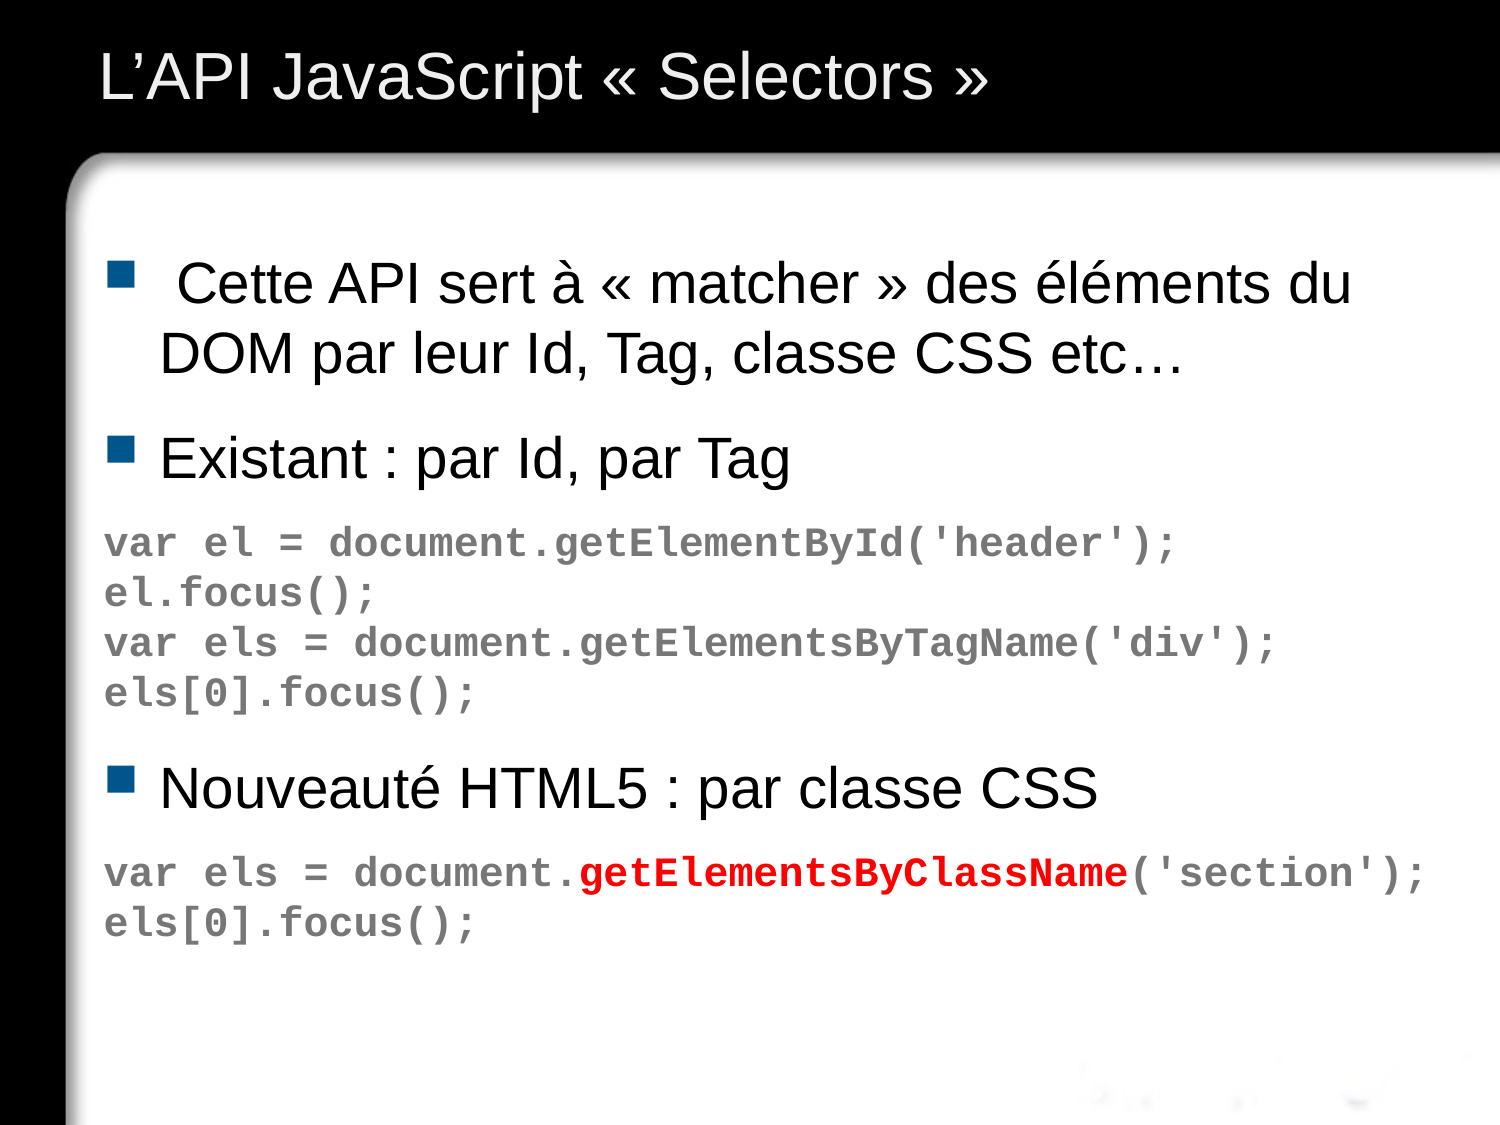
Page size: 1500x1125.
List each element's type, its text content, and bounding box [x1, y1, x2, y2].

list Cette API sert à « matcher » des éléments du DOM par leur Id, Tag, classe CSS etc… Existant : par Id, par Tag var el = document.getElementById('header'); el.focus(); var els = document.getElementsByTagName('div'); els[0].focus(); Nouveauté HTML5 : par classe CSS var els = document.getElementsByClassName('section'); els[0].focus(); [88, 237, 1500, 1013]
title L’API JavaScript « Selectors » [83, 28, 1472, 117]
picture [0, 0, 1500, 1125]
